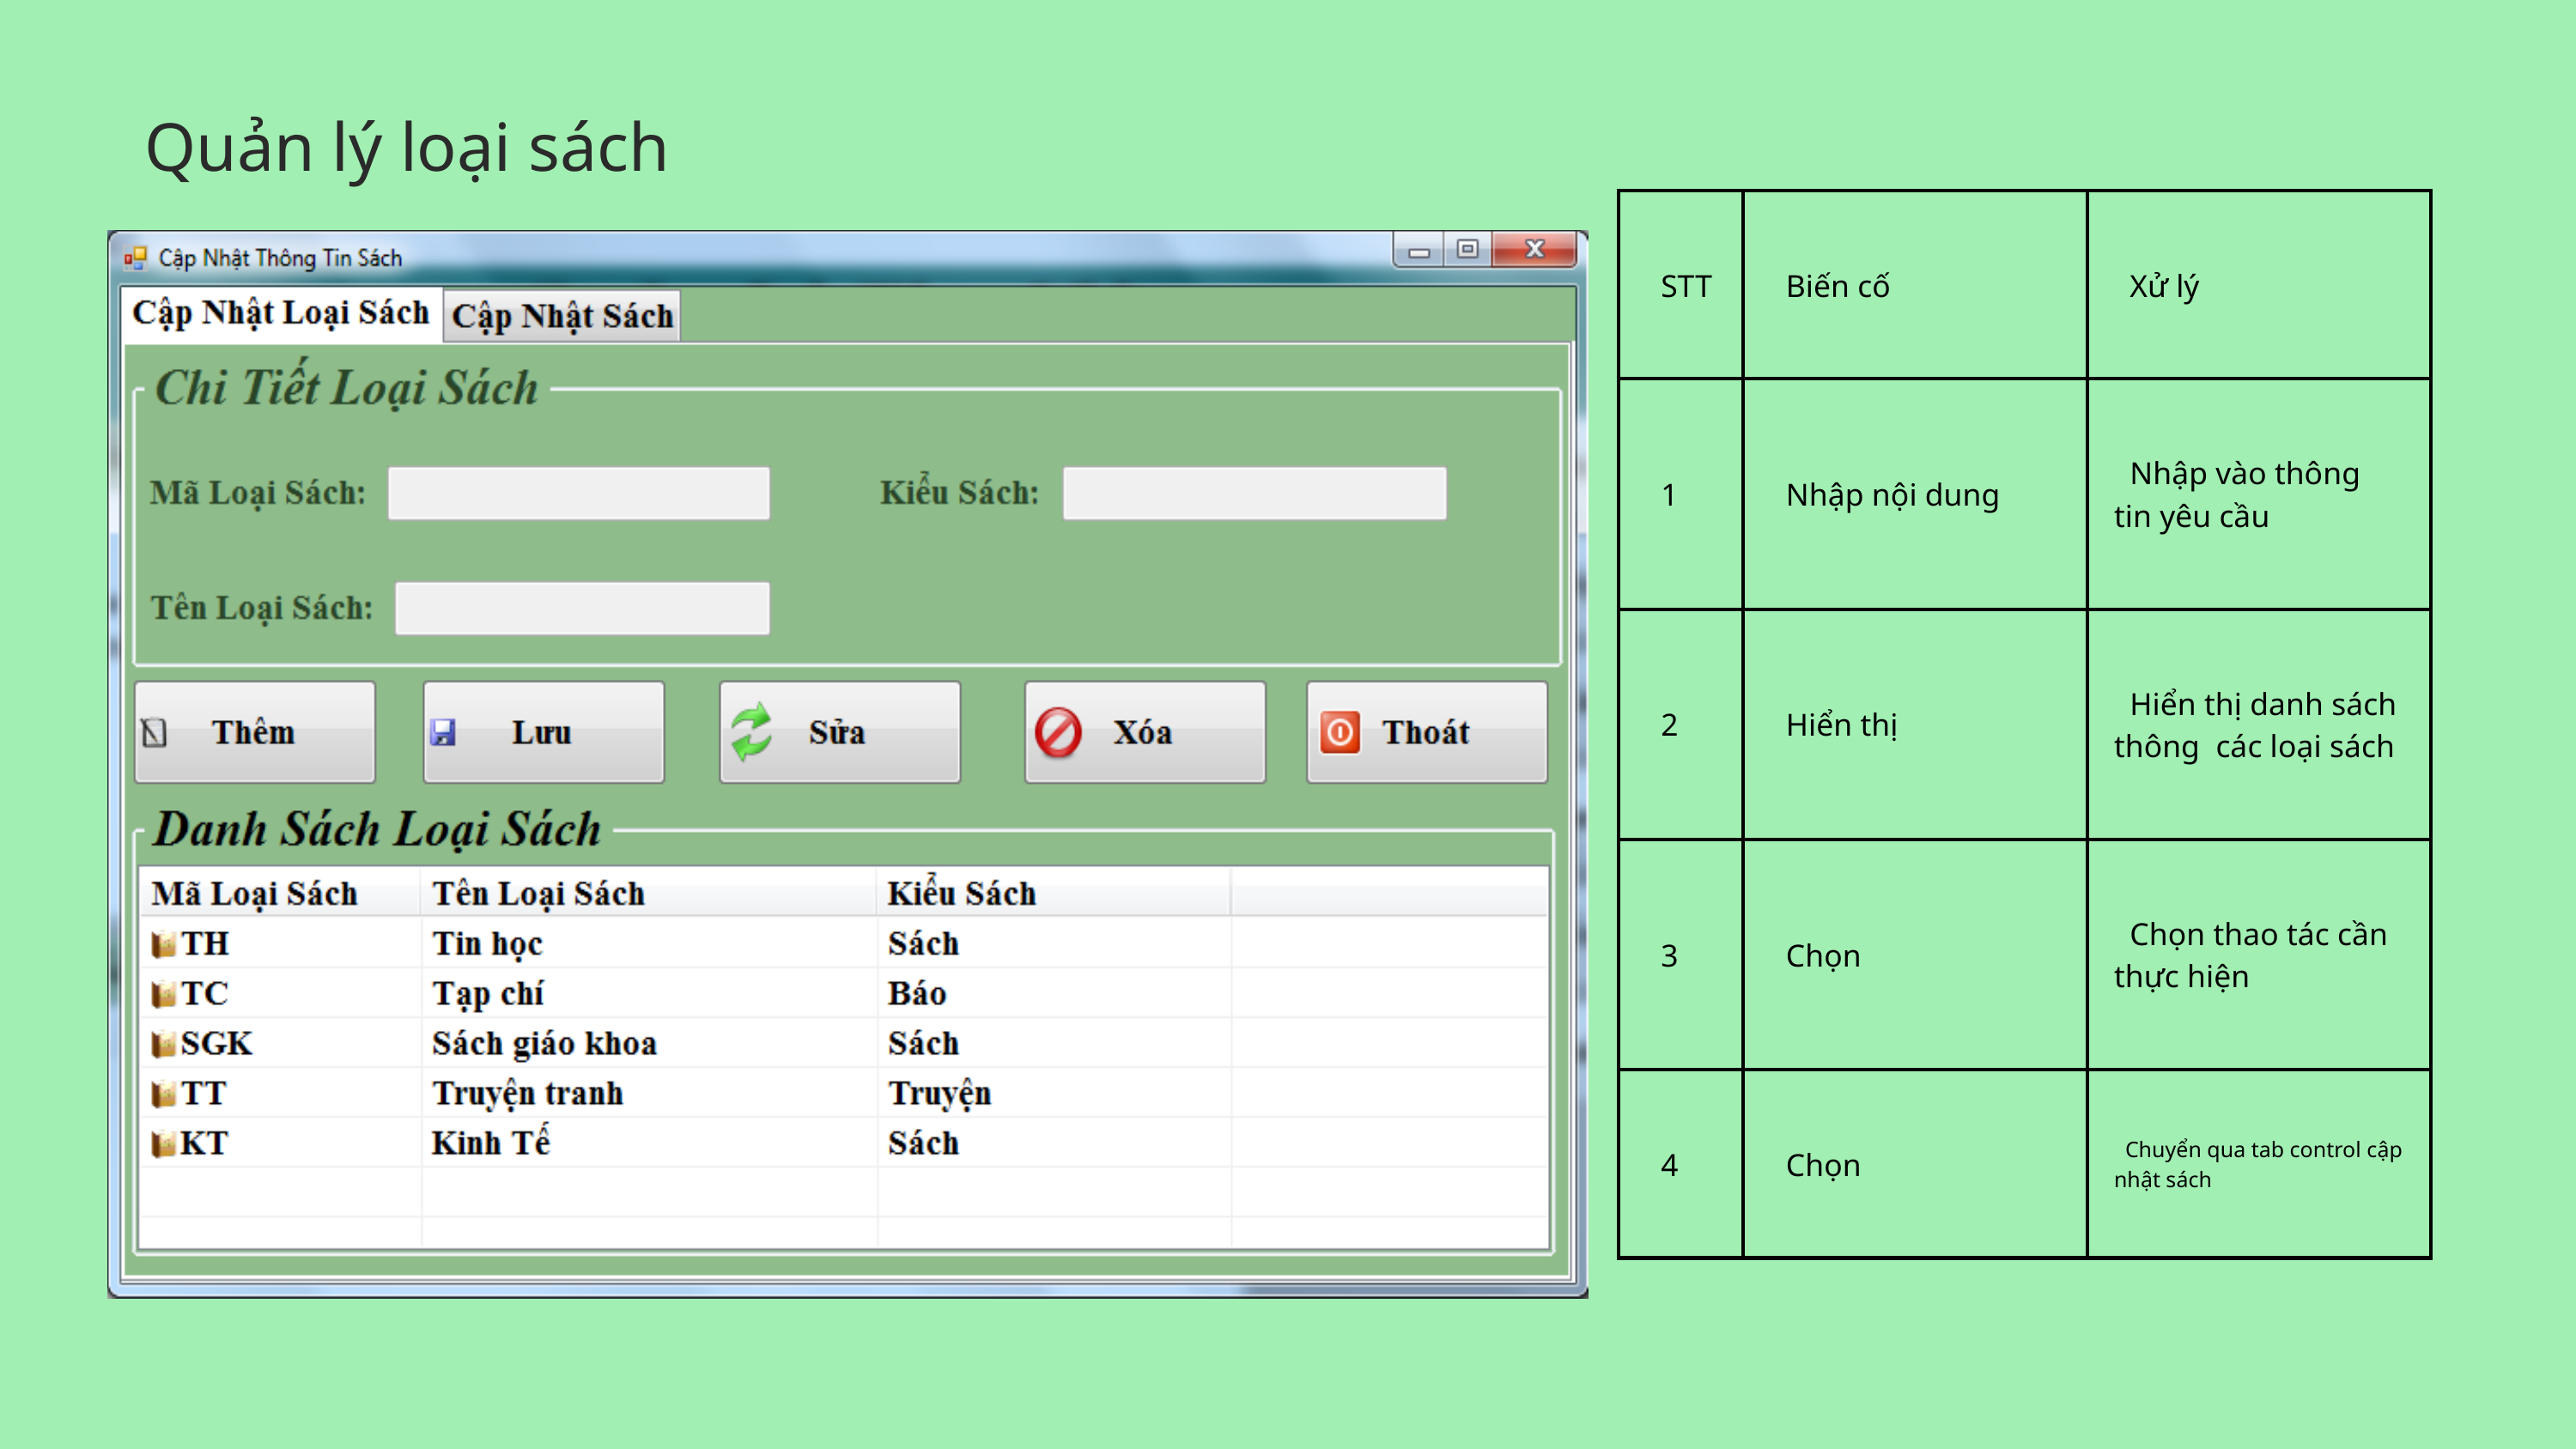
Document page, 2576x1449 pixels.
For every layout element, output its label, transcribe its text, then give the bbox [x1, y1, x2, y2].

table_cell Hiển thị [1745, 611, 2086, 838]
table_cell Chọn [1745, 841, 2086, 1068]
picture [106, 230, 1589, 1299]
table_header STT [1620, 192, 1741, 377]
table_cell Nhập nội dung [1745, 380, 2086, 608]
table_cell 2 [1620, 611, 1741, 838]
table_header Biến cố [1745, 192, 2086, 377]
text_box Quản lý loại sách [144, 105, 1133, 185]
table_cell Chọn thao tác cần thực hiện [2089, 841, 2429, 1068]
table_cell 3 [1620, 841, 1741, 1068]
table_cell Chuyển qua tab control cập nhật sách [2089, 1071, 2429, 1256]
table_header Xử lý [2089, 192, 2429, 377]
table_cell Chọn [1745, 1071, 2086, 1256]
table_cell Nhập vào thông tin yêu cầu [2089, 380, 2429, 608]
table_cell Hiển thị danh sách thông các loại sách [2089, 611, 2429, 838]
table_cell 4 [1620, 1071, 1741, 1256]
table_cell 1 [1620, 380, 1741, 608]
